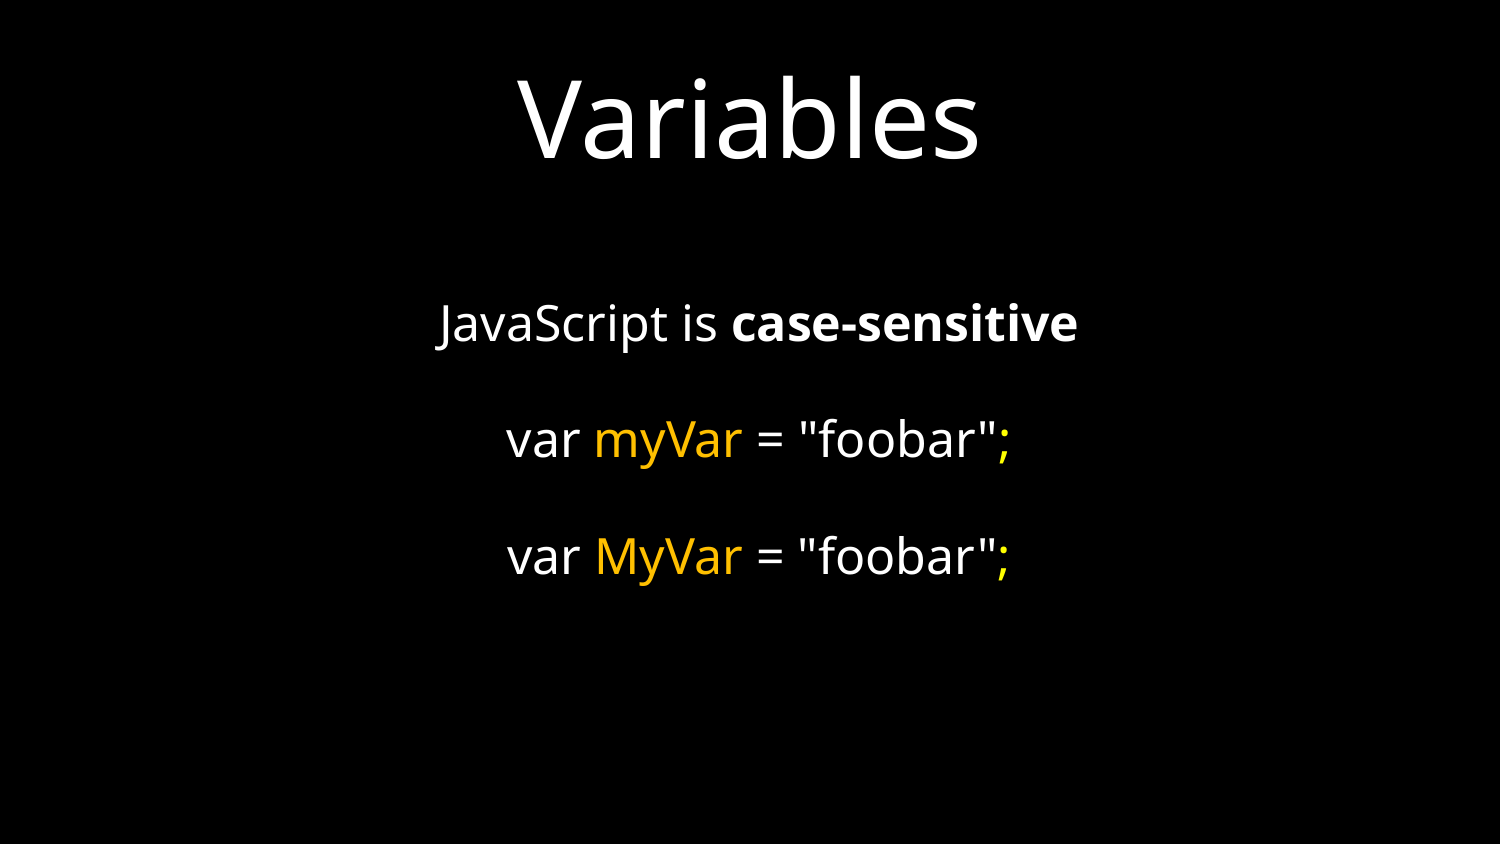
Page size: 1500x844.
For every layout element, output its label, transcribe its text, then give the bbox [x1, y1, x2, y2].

list JavaScript is case-sensitive var myVar = "foobar"; var MyVar = "foobar"; [109, 224, 1391, 768]
title Variables [109, 21, 1391, 209]
